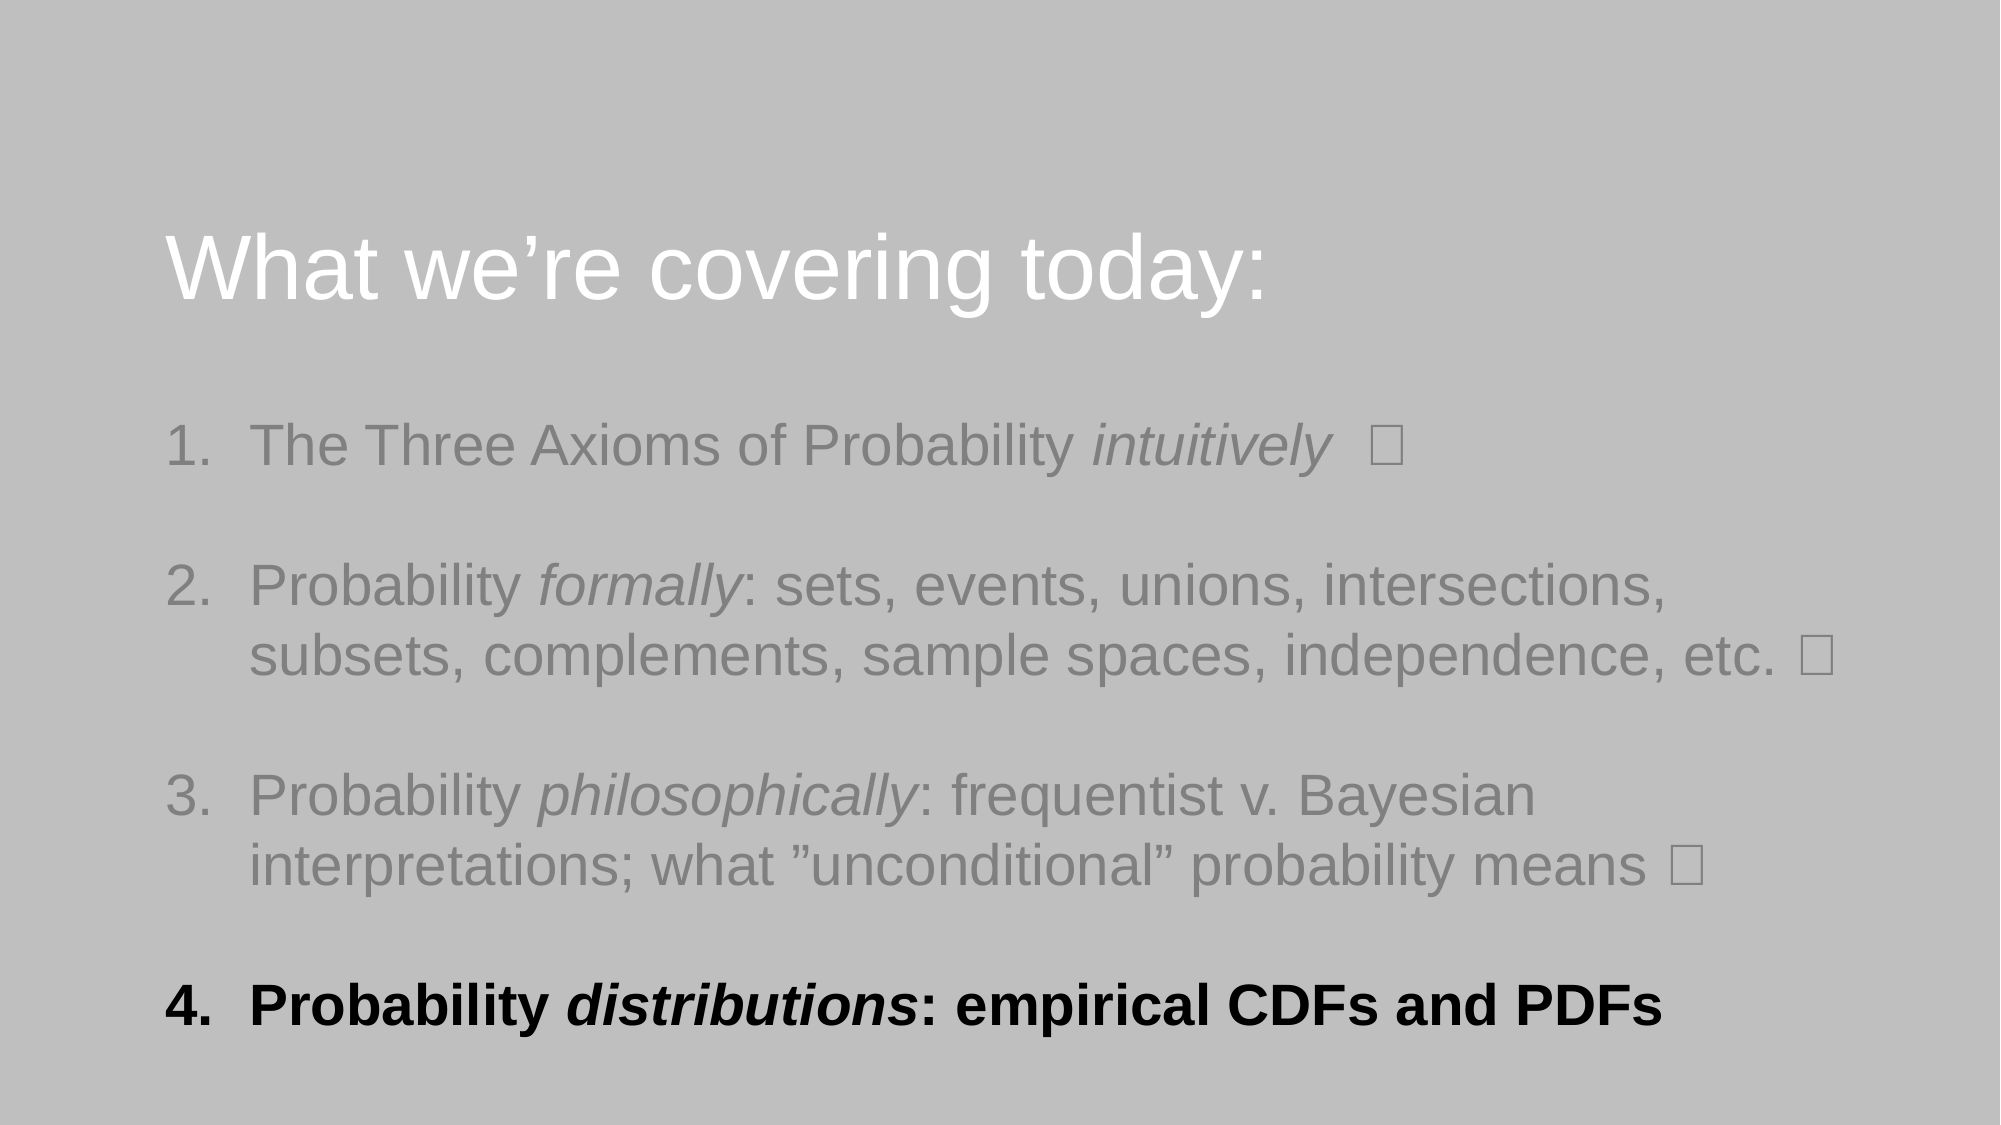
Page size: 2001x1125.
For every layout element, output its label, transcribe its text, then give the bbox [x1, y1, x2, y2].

list The Three Axioms of Probability intuitively ✅ Probability formally: sets, events, unions, intersections, subsets, complements, sample spaces, independence, etc. ✅ Probability philosophically: frequentist v. Bayesian interpretations; what ”unconditional” probability means ✅ Probability distributions: empirical CDFs and PDFs [150, 399, 1875, 1053]
title What we’re covering today: [150, 149, 1875, 375]
